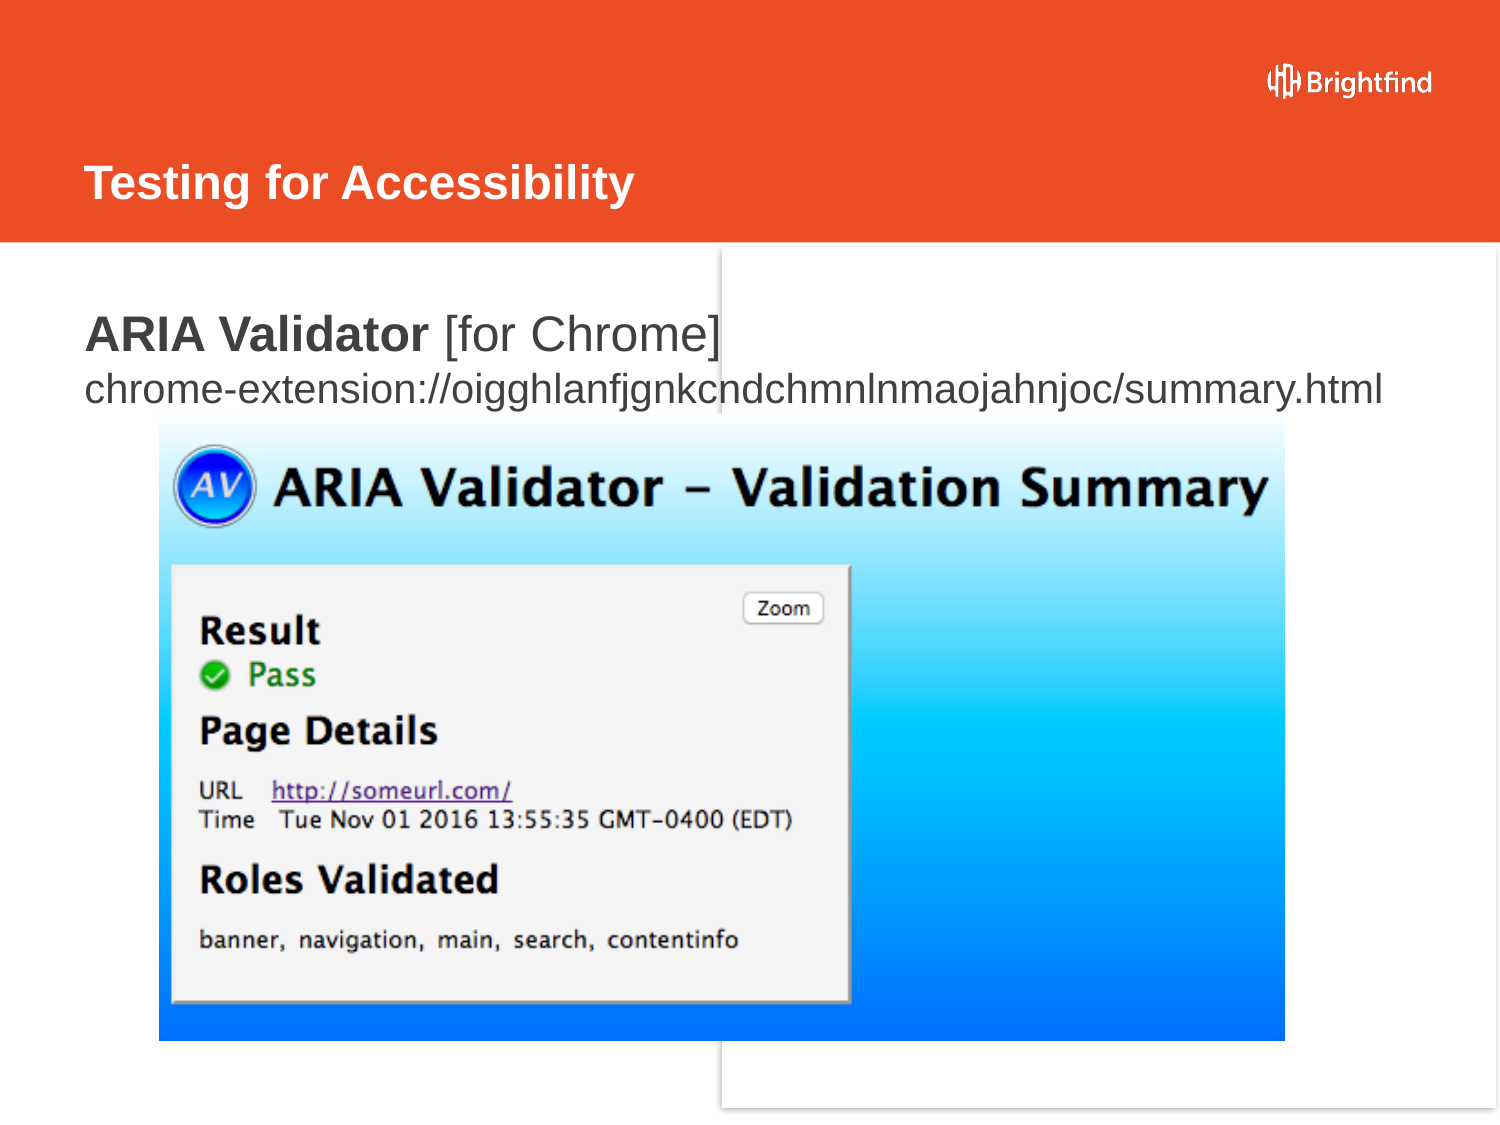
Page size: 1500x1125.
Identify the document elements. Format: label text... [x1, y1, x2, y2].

list ARIA Validator [for Chrome] chrome-extension://oigghlanfjgnkcndchmnlnmaojahnjoc/summary.html [69, 294, 1428, 1046]
title Testing for Accessibility [68, 143, 1428, 217]
picture [159, 413, 1285, 1042]
text_box [721, 246, 1497, 1109]
